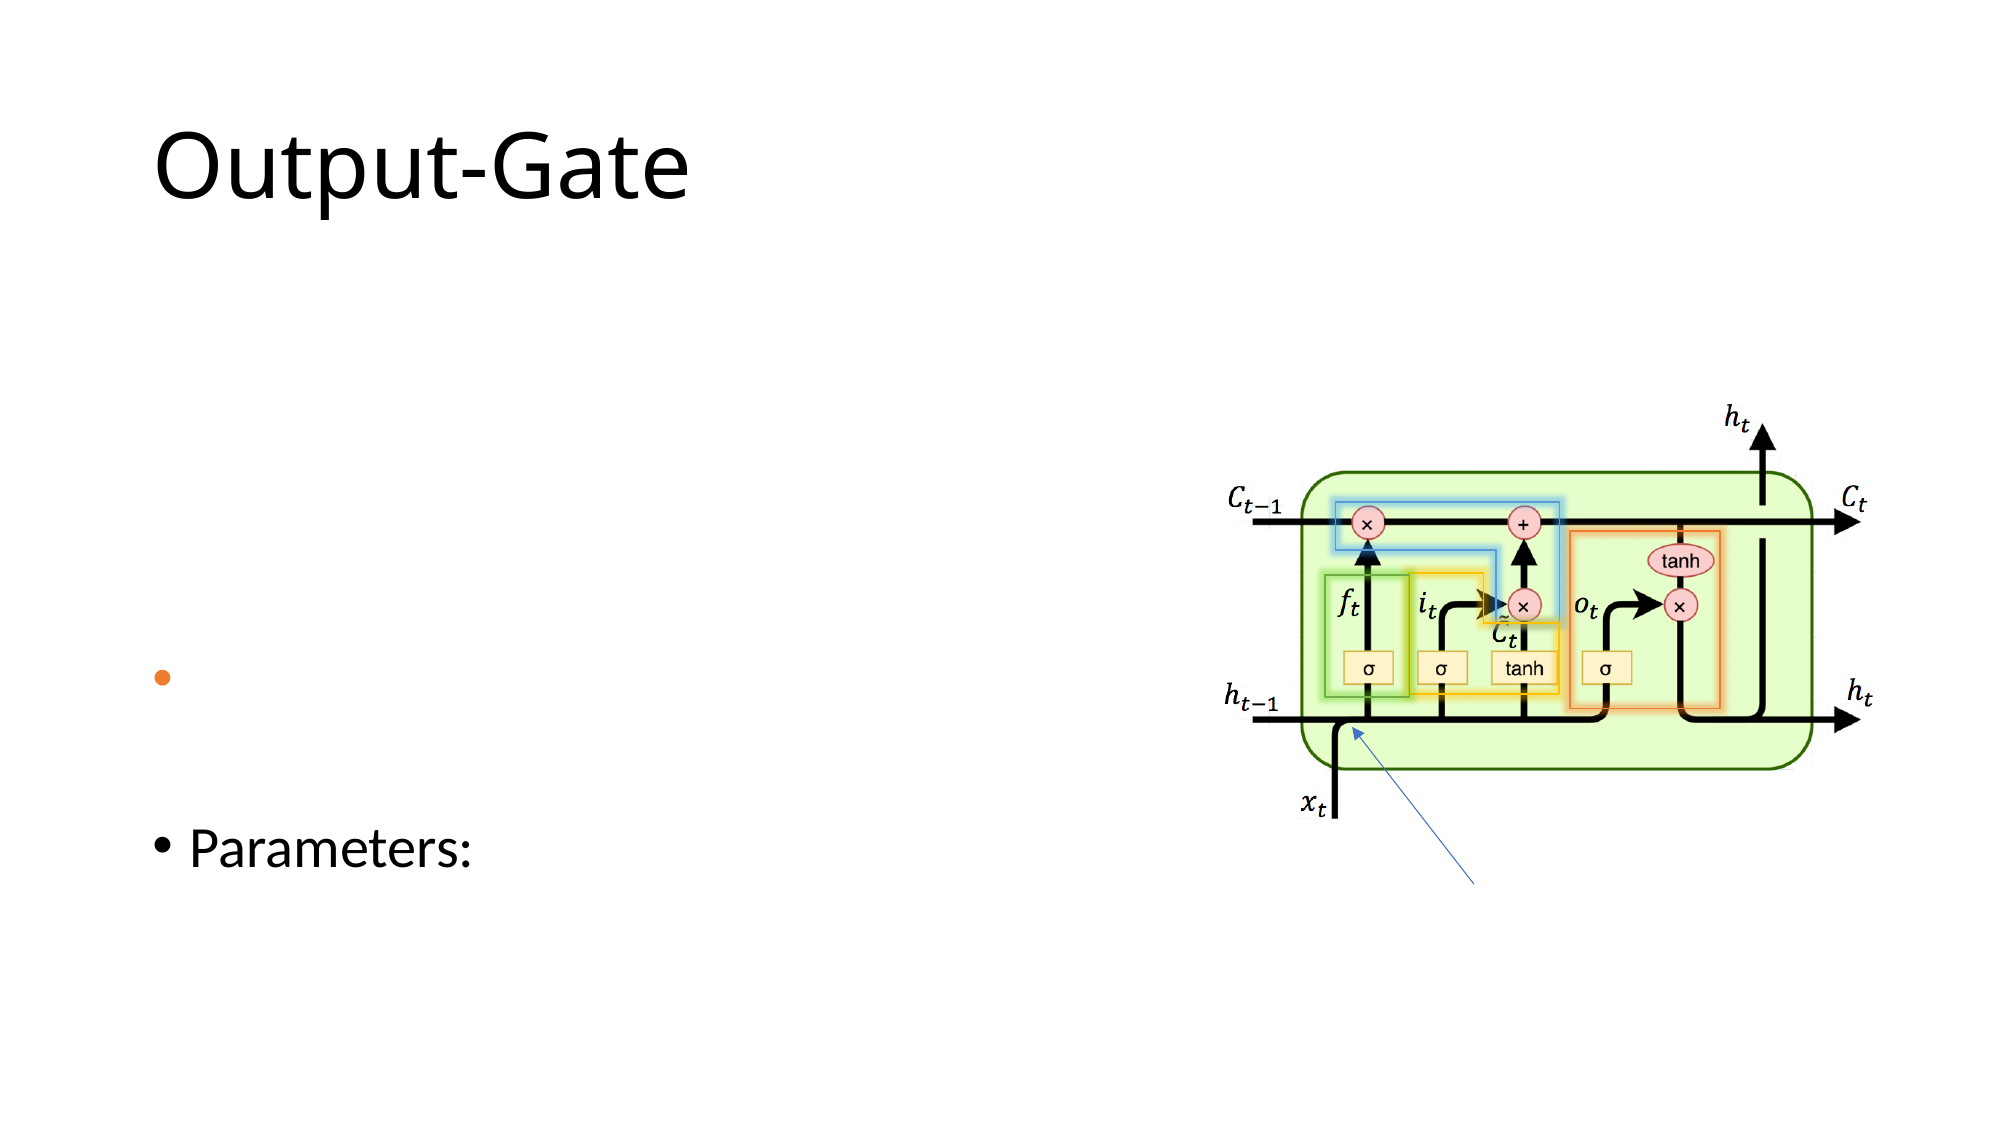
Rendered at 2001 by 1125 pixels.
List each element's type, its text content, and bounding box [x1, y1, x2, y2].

title Output-Gate [137, 59, 1863, 278]
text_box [1351, 727, 1474, 885]
picture [1196, 387, 1926, 830]
